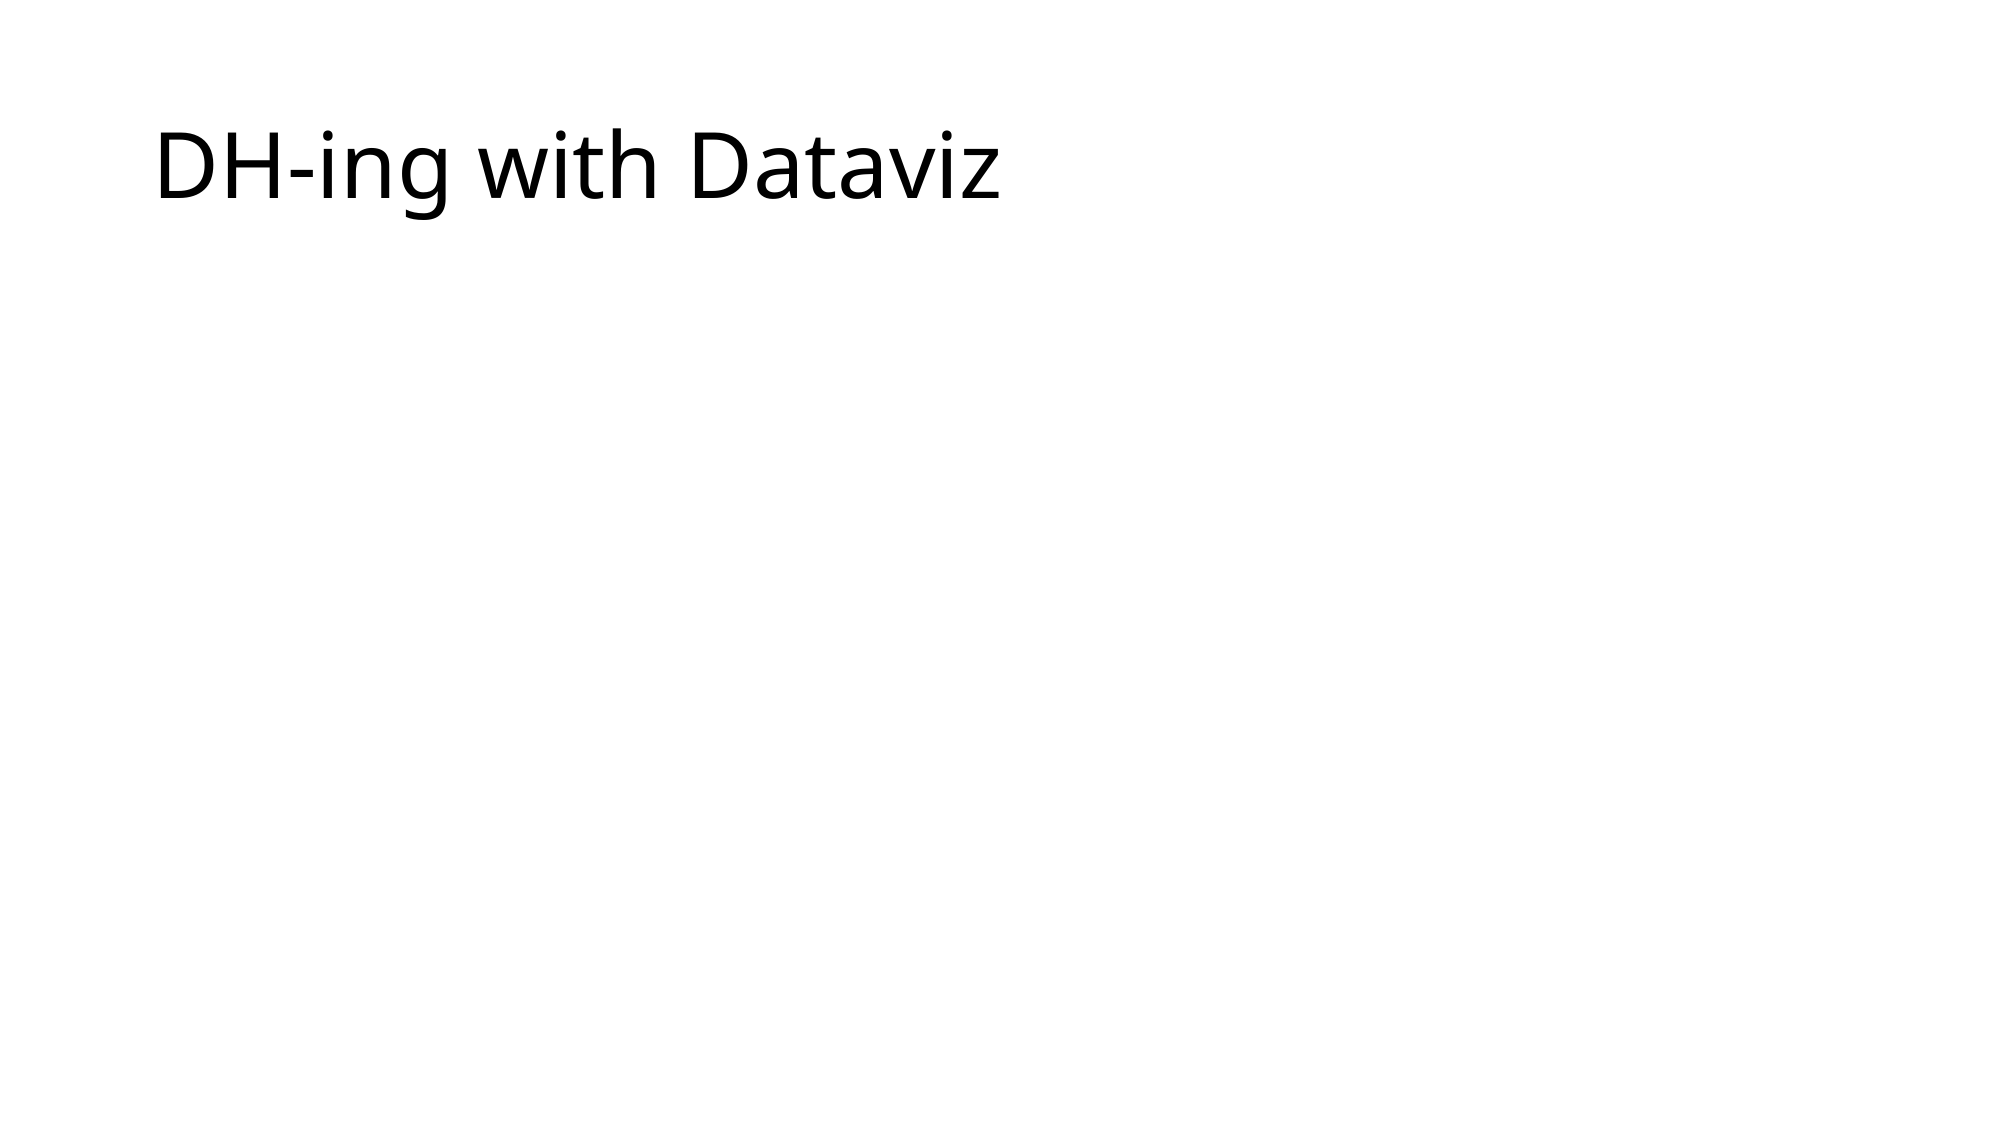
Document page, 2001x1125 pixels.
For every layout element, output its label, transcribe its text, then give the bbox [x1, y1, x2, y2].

title DH-ing with Dataviz [137, 59, 1863, 278]
